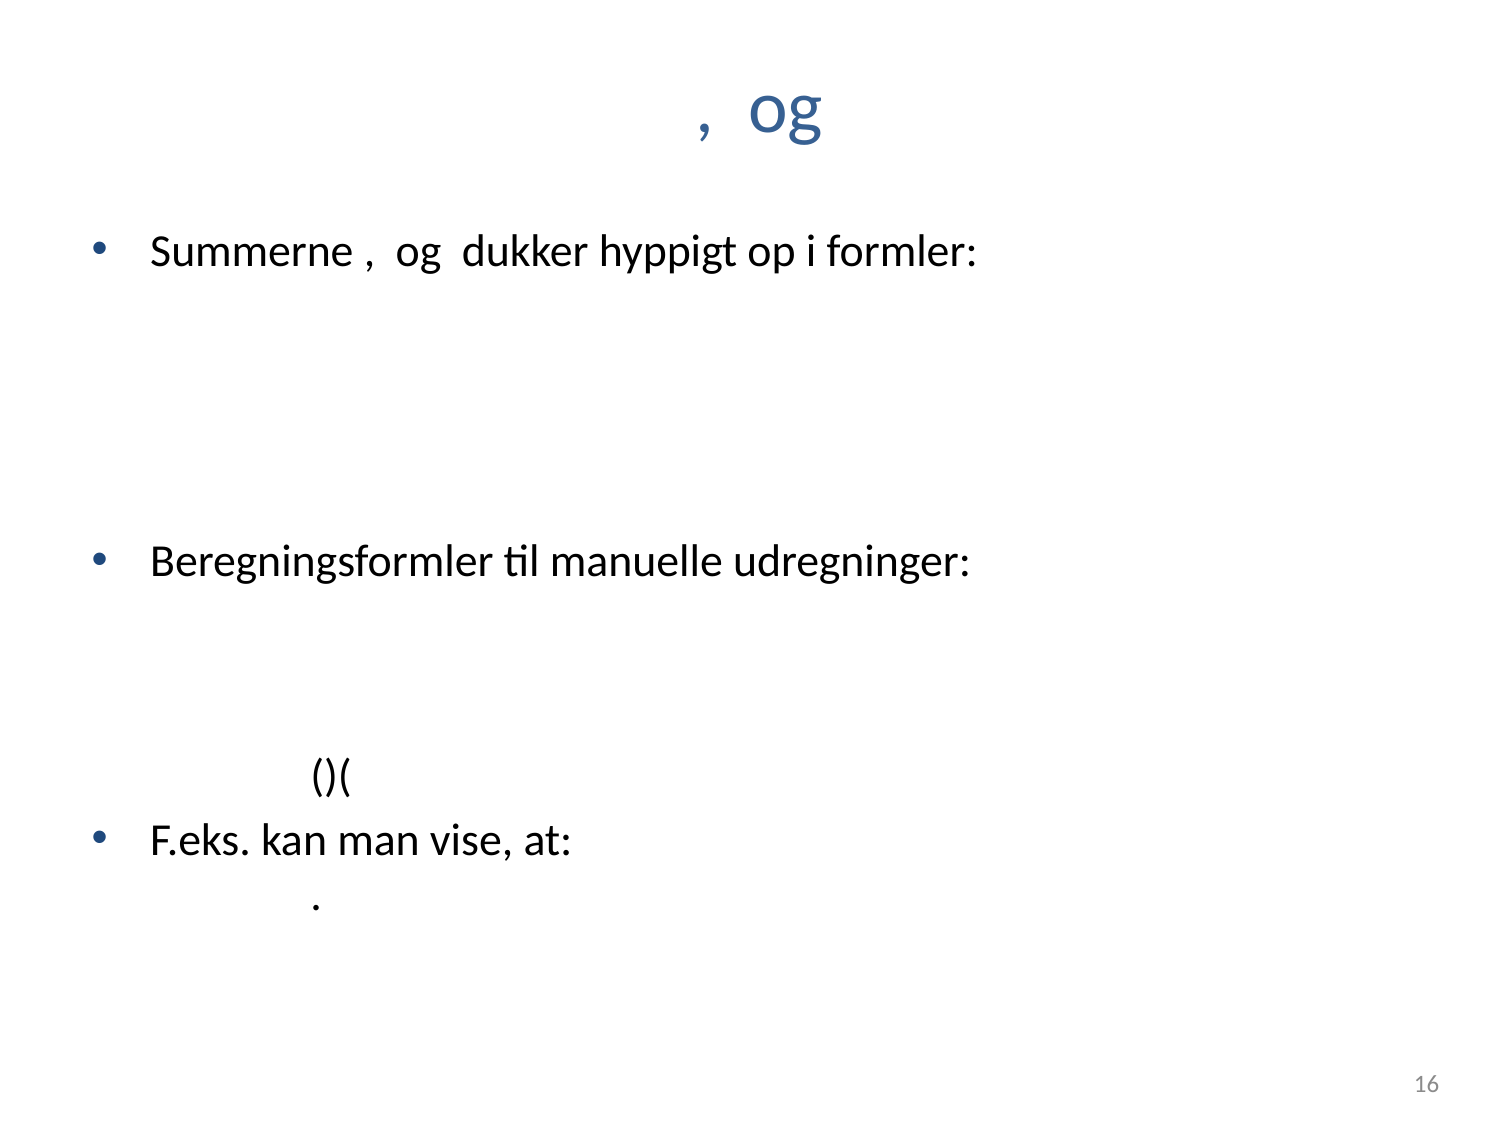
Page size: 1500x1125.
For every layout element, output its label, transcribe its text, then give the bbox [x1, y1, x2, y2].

slide_number 16 [1104, 1058, 1455, 1107]
